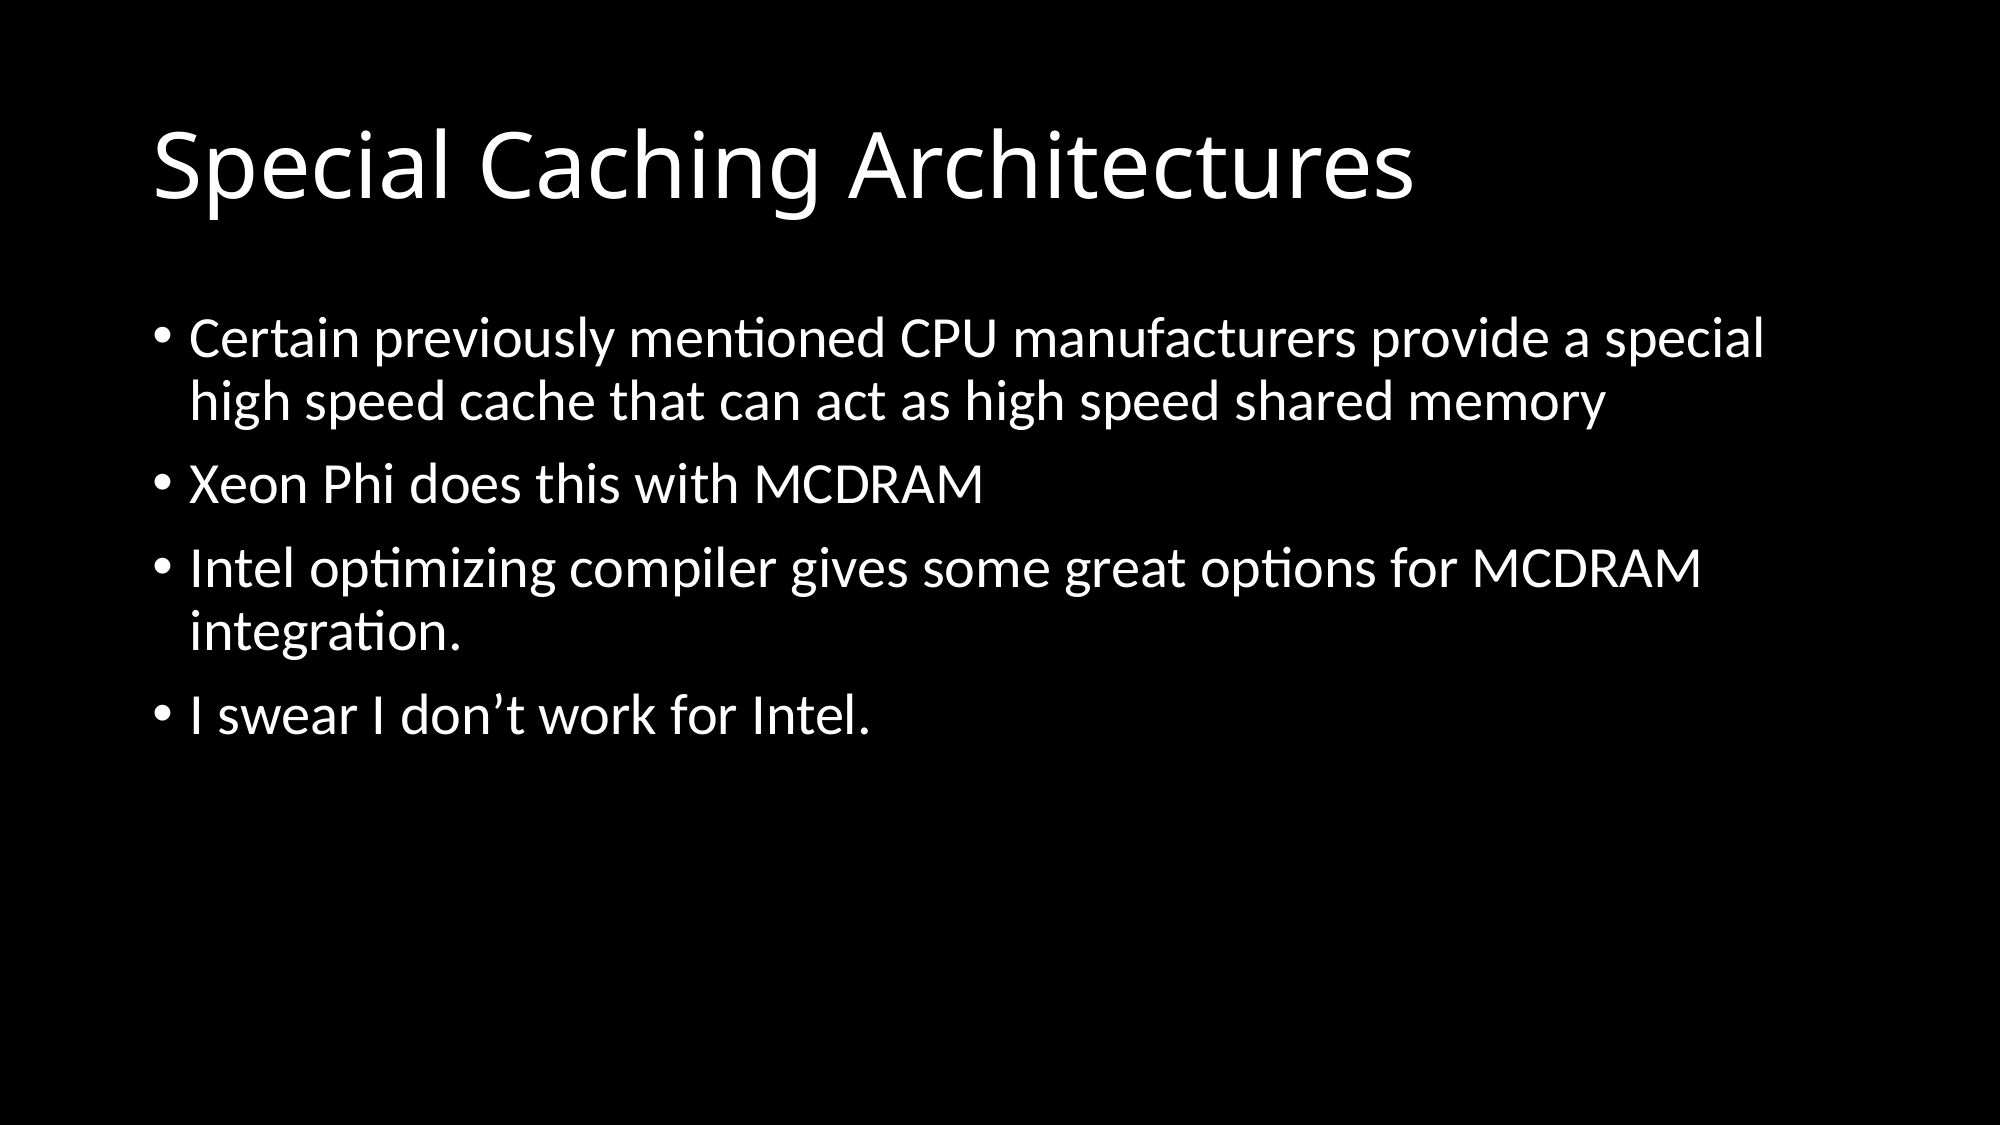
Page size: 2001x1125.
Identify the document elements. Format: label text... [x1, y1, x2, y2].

title Special Caching Architectures [137, 59, 1863, 278]
list Certain previously mentioned CPU manufacturers provide a special high speed cache that can act as high speed shared memory Xeon Phi does this with MCDRAM Intel optimizing compiler gives some great options for MCDRAM integration. I swear I don’t work for Intel. [137, 299, 1863, 1014]
